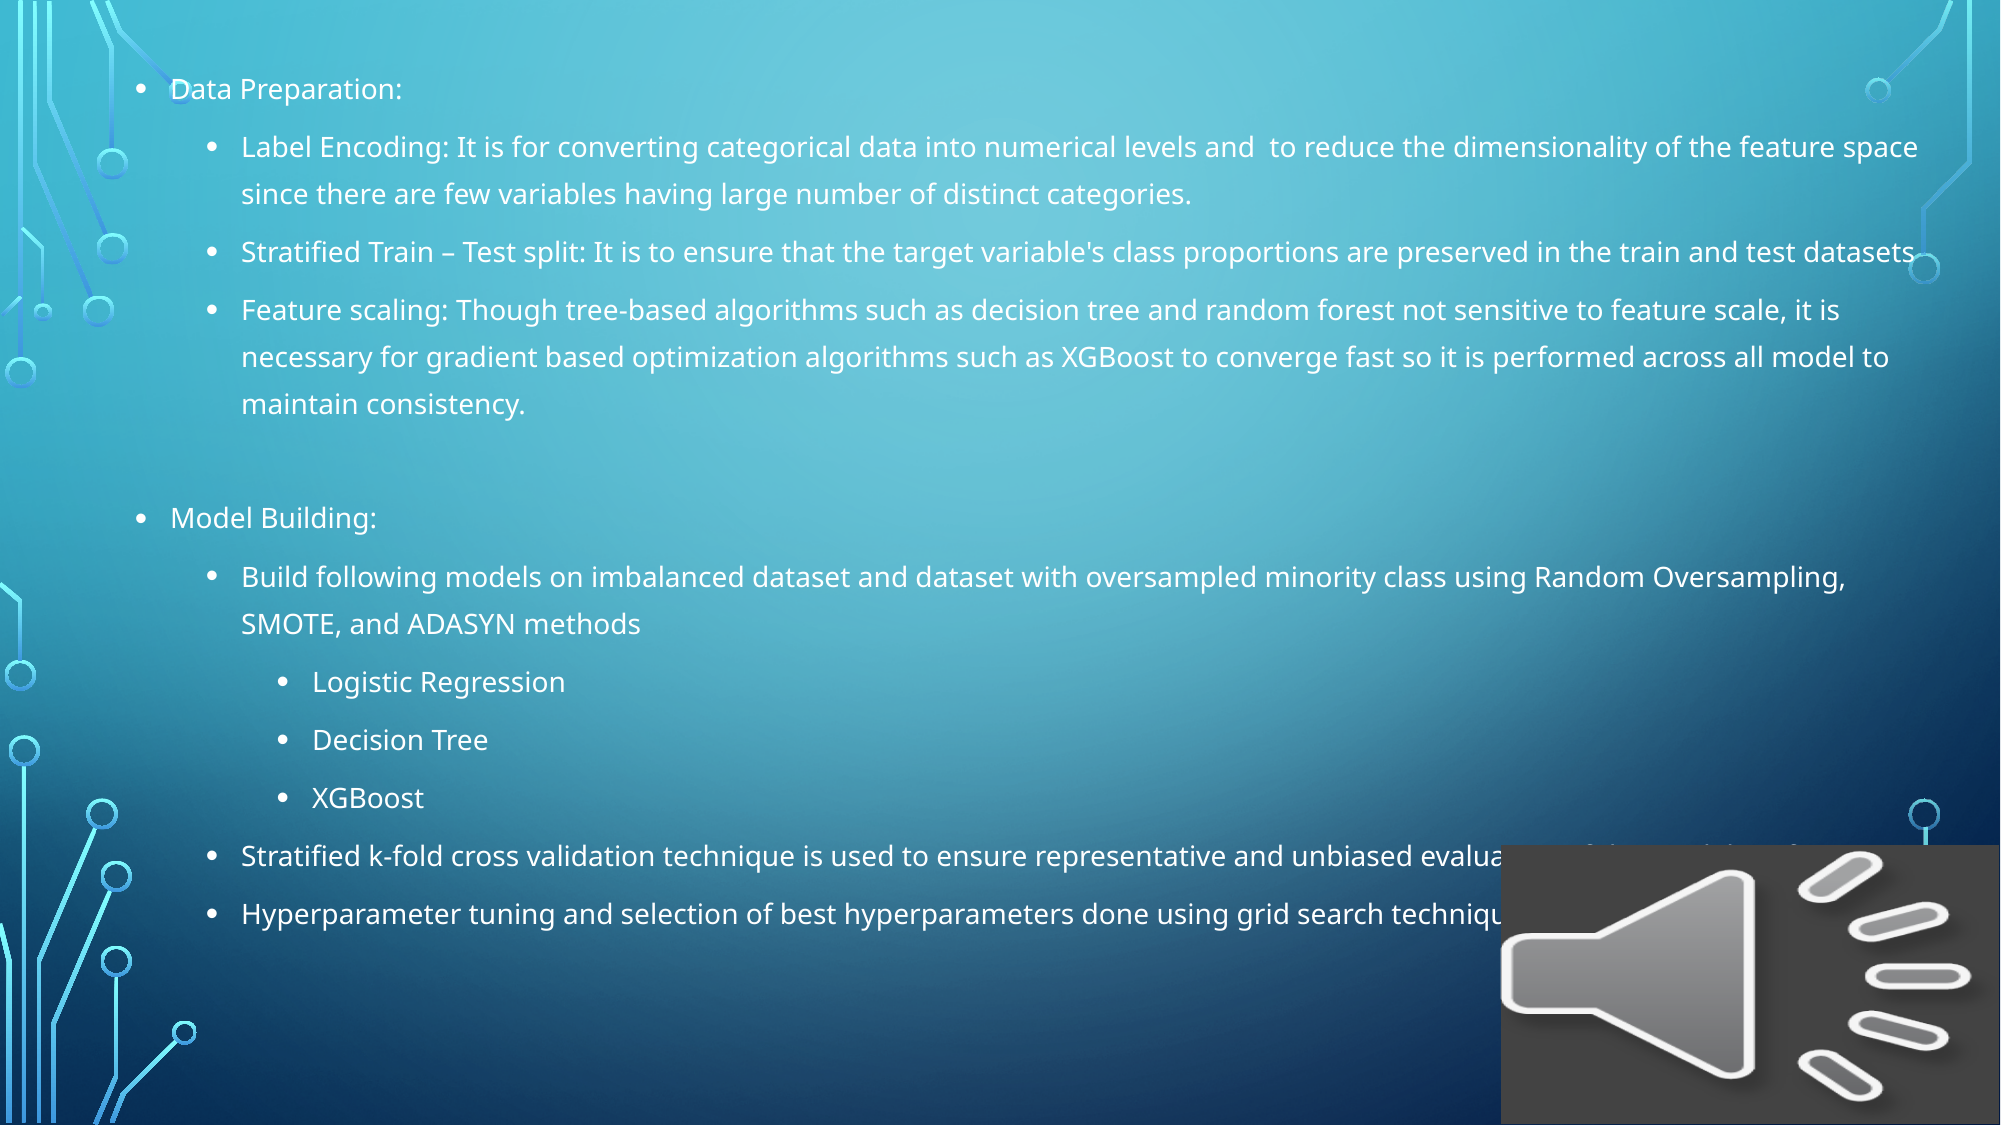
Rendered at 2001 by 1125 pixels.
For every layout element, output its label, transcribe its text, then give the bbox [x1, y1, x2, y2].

list Data Preparation: Label Encoding: It is for converting categorical data into numerical levels and to reduce the dimensionality of the feature space since there are few variables having large number of distinct categories. Stratified Train – Test split: It is to ensure that the target variable's class proportions are preserved in the train and test datasets Feature scaling: Though tree-based algorithms such as decision tree and random forest not sensitive to feature scale, it is necessary for gradient based optimization algorithms such as XGBoost to converge fast so it is performed across all model to maintain consistency. Model Building: Build following models on imbalanced dataset and dataset with oversampled minority class using Random Oversampling, SMOTE, and ADASYN methods Logistic Regression Decision Tree XGBoost Stratified k-fold cross validation technique is used to ensure representative and unbiased evaluation of the model performance. Hyperparameter tuning and selection of best hyperparameters done using grid search technique [84, 50, 1957, 1033]
picture [1499, 843, 2000, 1125]
